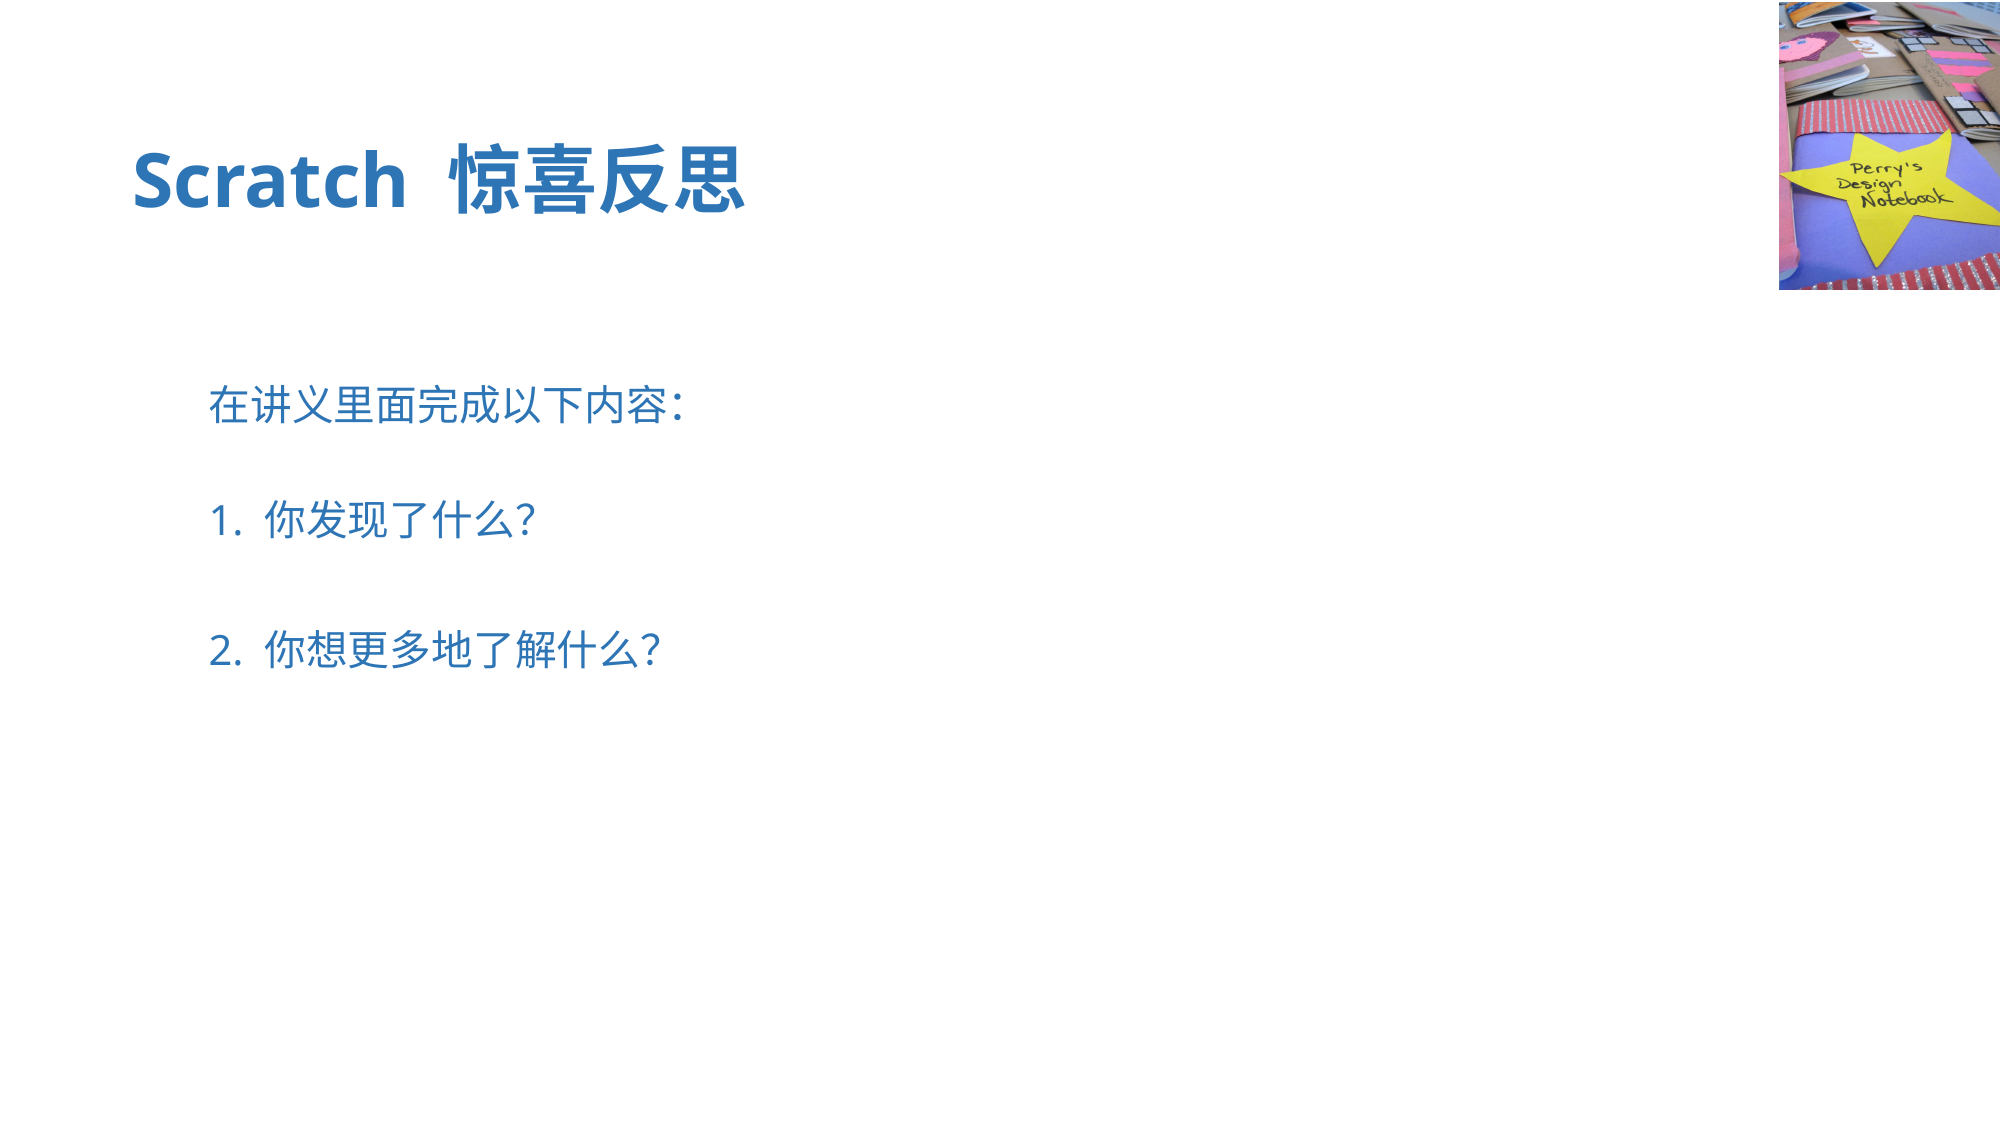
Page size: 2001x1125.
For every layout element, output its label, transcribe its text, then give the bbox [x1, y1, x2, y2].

text_box Scratch 惊喜反思 [117, 125, 1515, 230]
text_box 在讲义里面完成以下内容： 1. 你发现了什么？ 2. 你想更多地了解什么？ [193, 371, 956, 932]
subtitle [193, 324, 1694, 596]
picture [1779, 2, 2000, 290]
